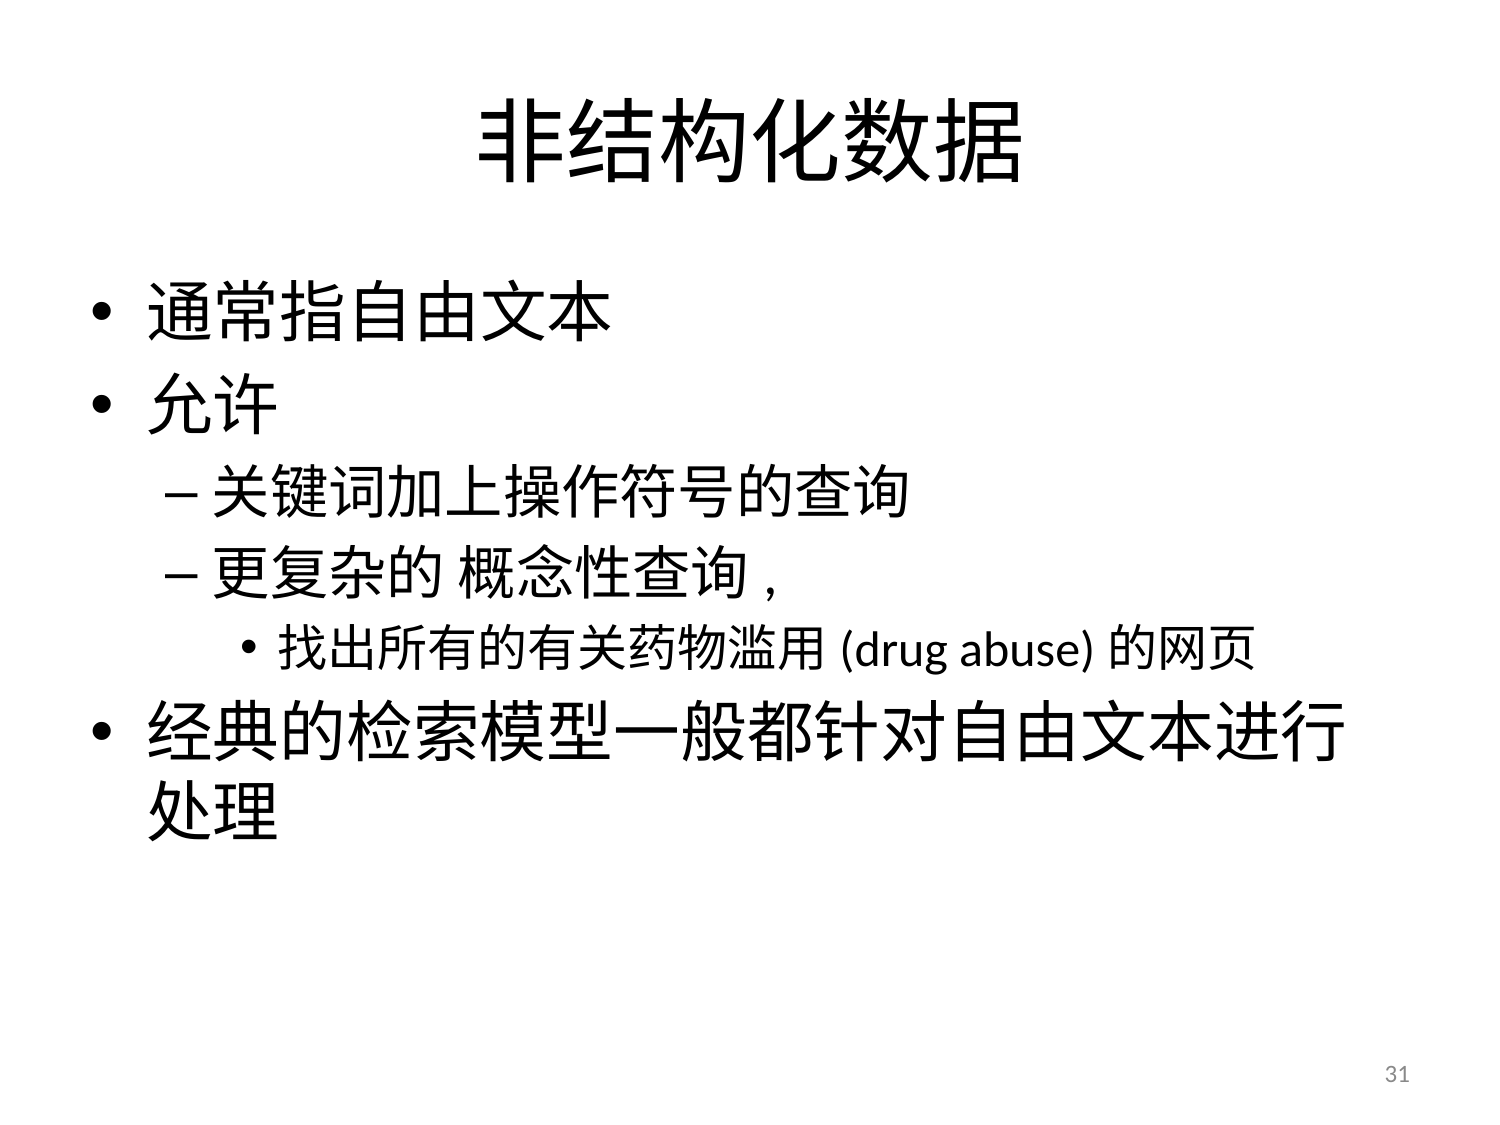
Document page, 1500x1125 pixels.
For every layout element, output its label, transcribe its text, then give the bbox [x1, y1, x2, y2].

slide_number 31 [1074, 1042, 1425, 1103]
title 非结构化数据 [75, 45, 1425, 233]
list 通常指自由文本 允许 关键词加上操作符号的查询 更复杂的 概念性查询, 找出所有的有关药物滥用(drug abuse)的网页 经典的检索模型一般都针对自由文本进行处理 [75, 262, 1425, 1005]
